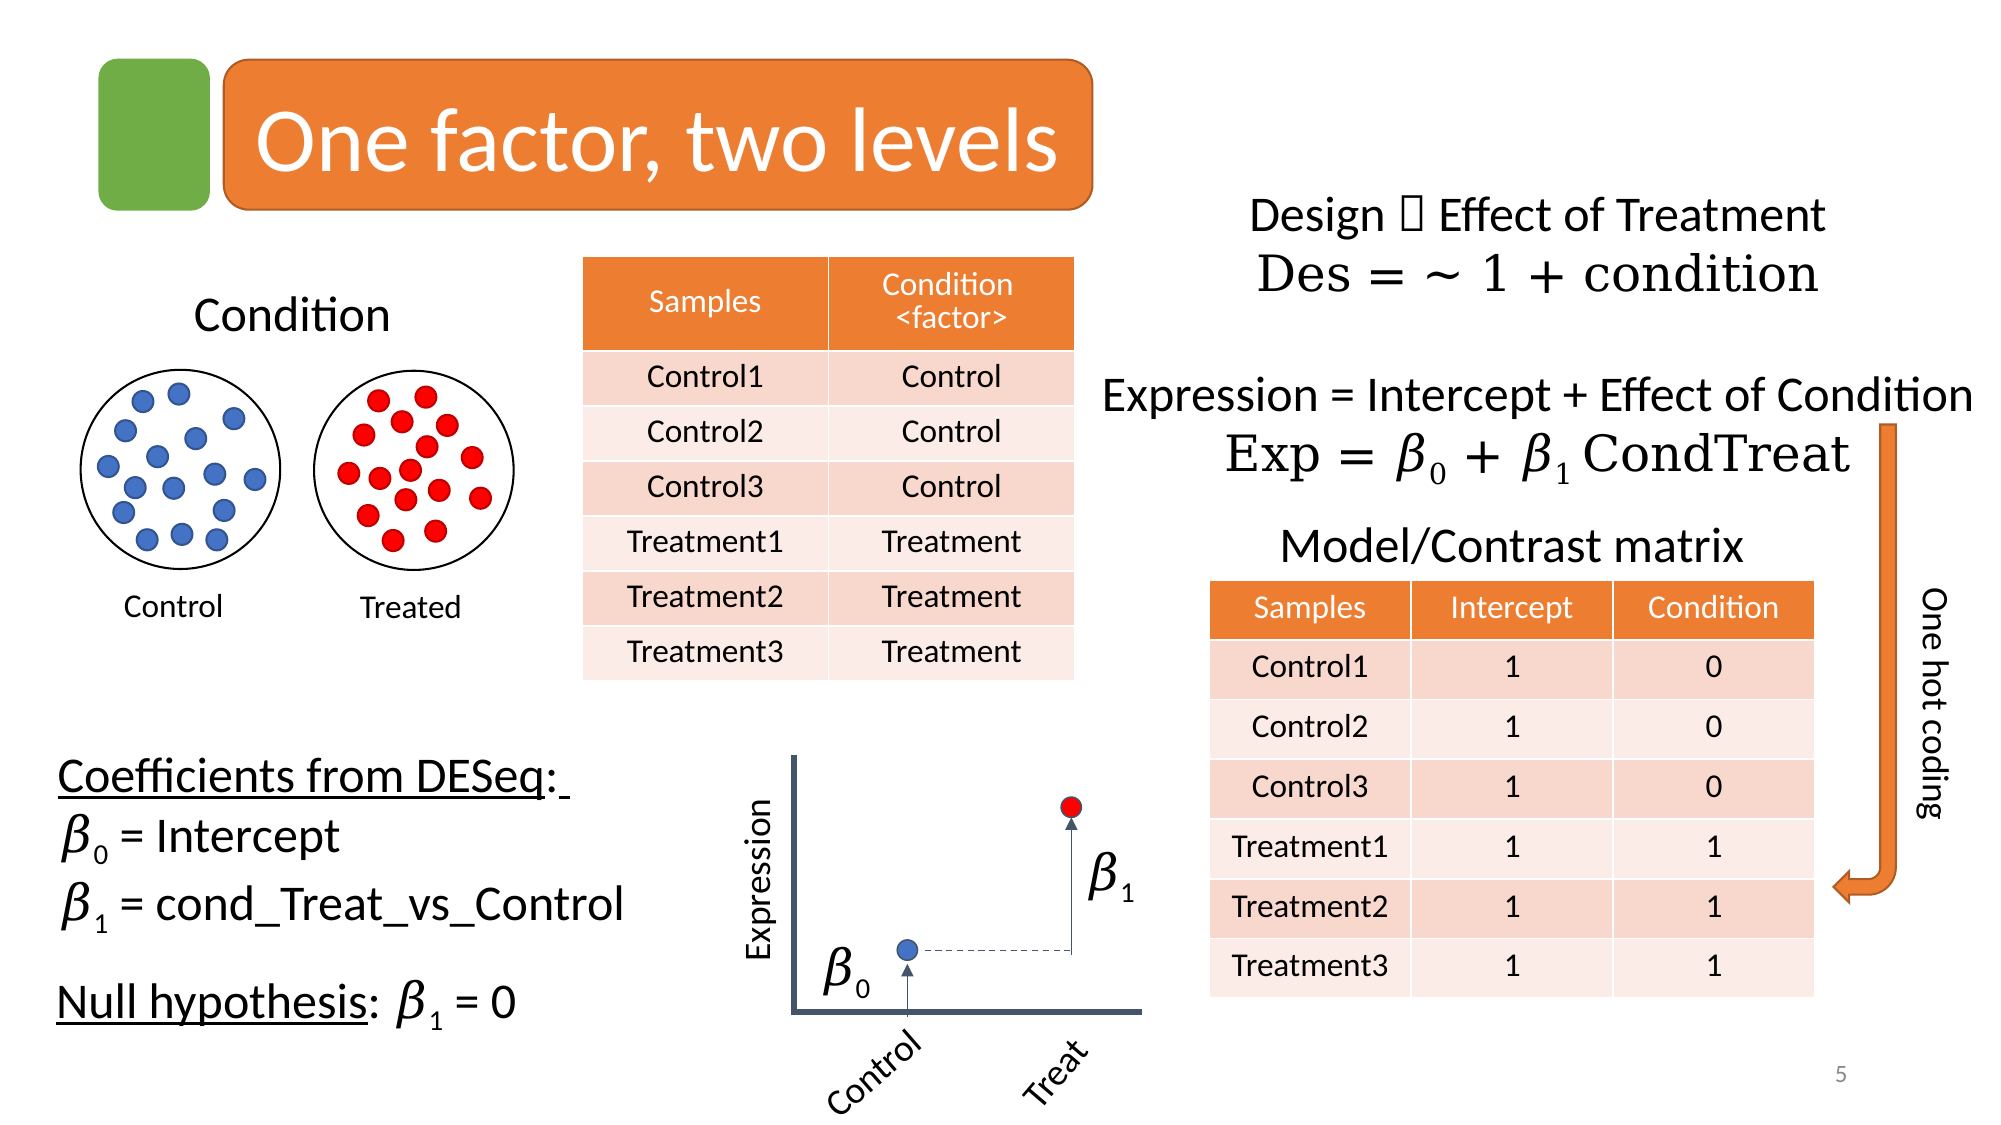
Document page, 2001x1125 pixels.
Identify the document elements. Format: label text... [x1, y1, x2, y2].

table_header Intercept [1412, 581, 1612, 639]
table_cell Treatment2 [583, 572, 828, 625]
text_box One factor, two levels [222, 58, 1094, 211]
text_box Coefficients from DESeq: 𝛽0 = Intercept 𝛽1 = cond_Treat_vs_Control [37, 722, 731, 1041]
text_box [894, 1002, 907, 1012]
table_cell Treatment1 [1210, 820, 1410, 878]
table_header Condition [1614, 581, 1814, 639]
table_cell Control1 [583, 352, 828, 405]
table_cell Treatment [829, 572, 1074, 625]
table_cell 1 [1412, 820, 1612, 878]
text_box Expression [725, 783, 786, 977]
text_box [98, 58, 210, 211]
table_cell Control3 [583, 462, 828, 515]
table_cell 0 [1614, 641, 1814, 699]
table_cell Treatment1 [583, 517, 828, 570]
table_cell Treatment3 [1210, 939, 1410, 997]
table_cell 1 [1412, 939, 1612, 997]
table_cell 1 [1412, 880, 1612, 938]
text_box Condition [179, 274, 407, 350]
table_cell Treatment3 [583, 627, 828, 680]
table_header Samples [1210, 581, 1410, 639]
table_header Samples [583, 257, 828, 350]
table_cell 1 [1412, 641, 1612, 699]
table_cell Treatment2 [1210, 880, 1410, 938]
table_cell Control2 [1210, 700, 1410, 758]
table_cell Treatment [829, 517, 1074, 570]
text_box Null hypothesis: 𝛽1 = 0 [35, 948, 592, 1106]
table_header Condition <factor> [829, 257, 1074, 350]
table_cell Control [829, 462, 1074, 515]
table_cell 0 [1614, 760, 1814, 818]
text_box One hot coding [1907, 572, 1968, 836]
text_box Design  Effect of Treatment Des = ~ 1 + condition Expression = Intercept + Effect of Condition Exp = 𝛽0 + 𝛽1 CondTreat [1086, 174, 1990, 498]
text_box Model/Contrast matrix [1264, 504, 1760, 579]
text_box [1831, 423, 1897, 905]
table_cell Control2 [583, 407, 828, 460]
table_cell 1 [1614, 820, 1814, 878]
table_cell 1 [1412, 760, 1612, 818]
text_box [314, 370, 514, 634]
text_box 𝛽0 [812, 915, 878, 1009]
text_box 𝛽1 [1077, 820, 1142, 899]
text_box Treat [995, 1013, 1111, 1125]
table_cell Control3 [1210, 760, 1410, 818]
text_box [1061, 797, 1082, 818]
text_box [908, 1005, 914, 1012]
table_cell 0 [1614, 700, 1814, 758]
slide_number 5 [1412, 1042, 1863, 1103]
text_box Control [798, 1013, 945, 1125]
table_cell 1 [1614, 939, 1814, 997]
table_cell Control [829, 407, 1074, 460]
table_cell Treatment [829, 627, 1074, 680]
table_cell 1 [1614, 880, 1814, 938]
table_cell Control1 [1210, 641, 1410, 699]
table_cell Control [829, 352, 1074, 405]
text_box [897, 939, 918, 961]
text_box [80, 369, 281, 633]
table_cell 1 [1412, 700, 1612, 758]
